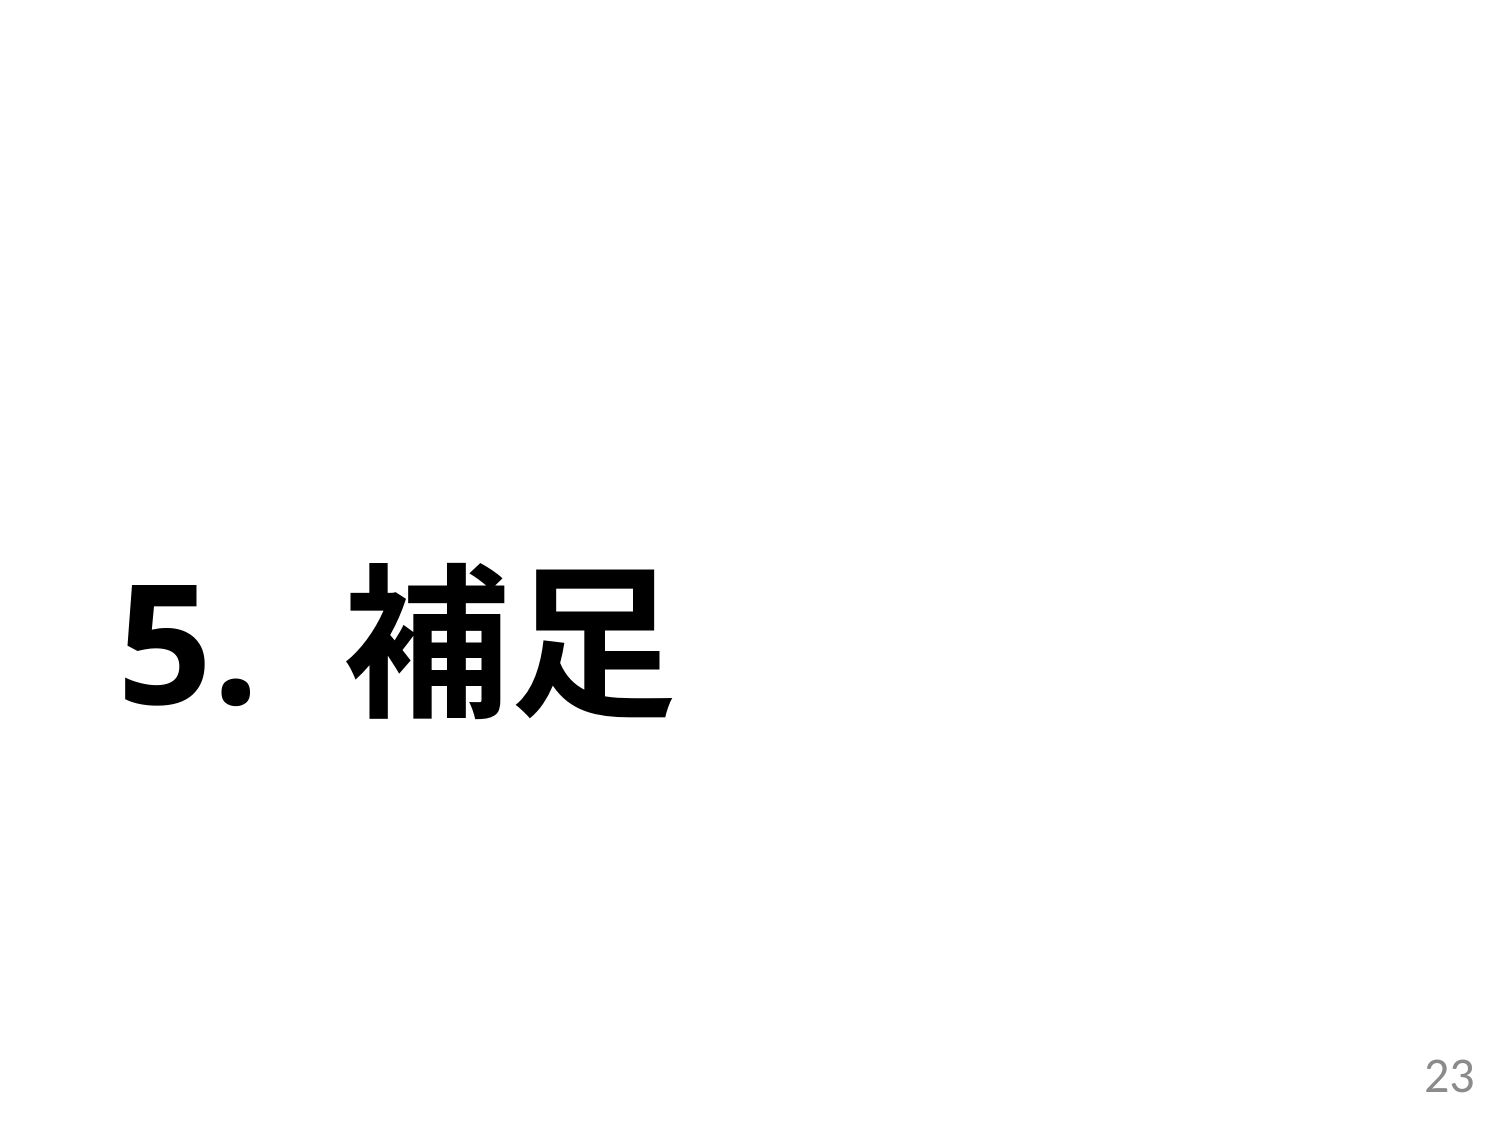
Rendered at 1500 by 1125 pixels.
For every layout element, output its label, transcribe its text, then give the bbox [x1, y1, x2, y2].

slide_number 23 [1152, 1042, 1490, 1103]
title 5. 補足 [102, 280, 1397, 749]
